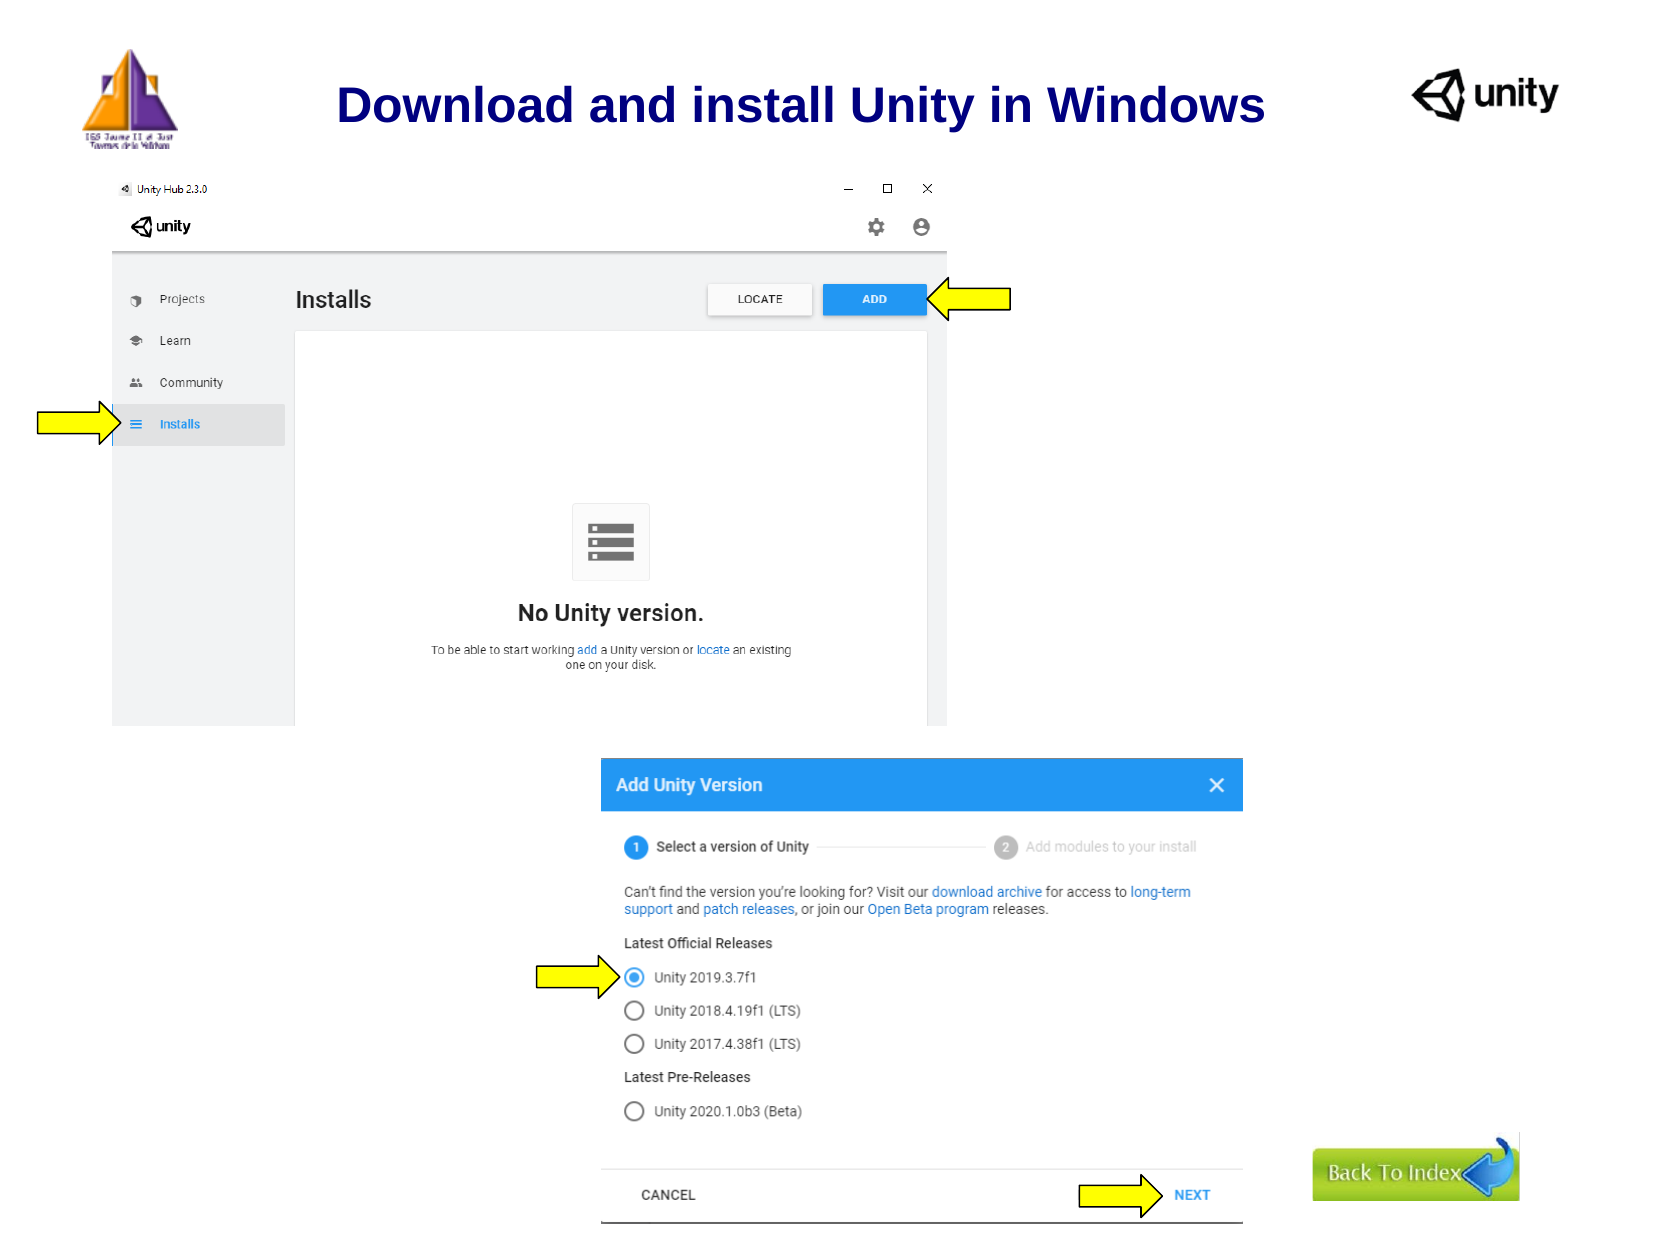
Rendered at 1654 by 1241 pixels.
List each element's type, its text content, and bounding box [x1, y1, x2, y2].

picture [601, 757, 1243, 1225]
text_box [1312, 1132, 1520, 1201]
text_box [950, 288, 1011, 310]
text_box [106, 29, 231, 160]
text_box [37, 401, 107, 445]
picture [1405, 60, 1572, 129]
picture [112, 177, 947, 726]
picture [82, 49, 178, 150]
text_box Download and install Unity in Windows [320, 55, 1283, 144]
text_box [536, 966, 596, 988]
